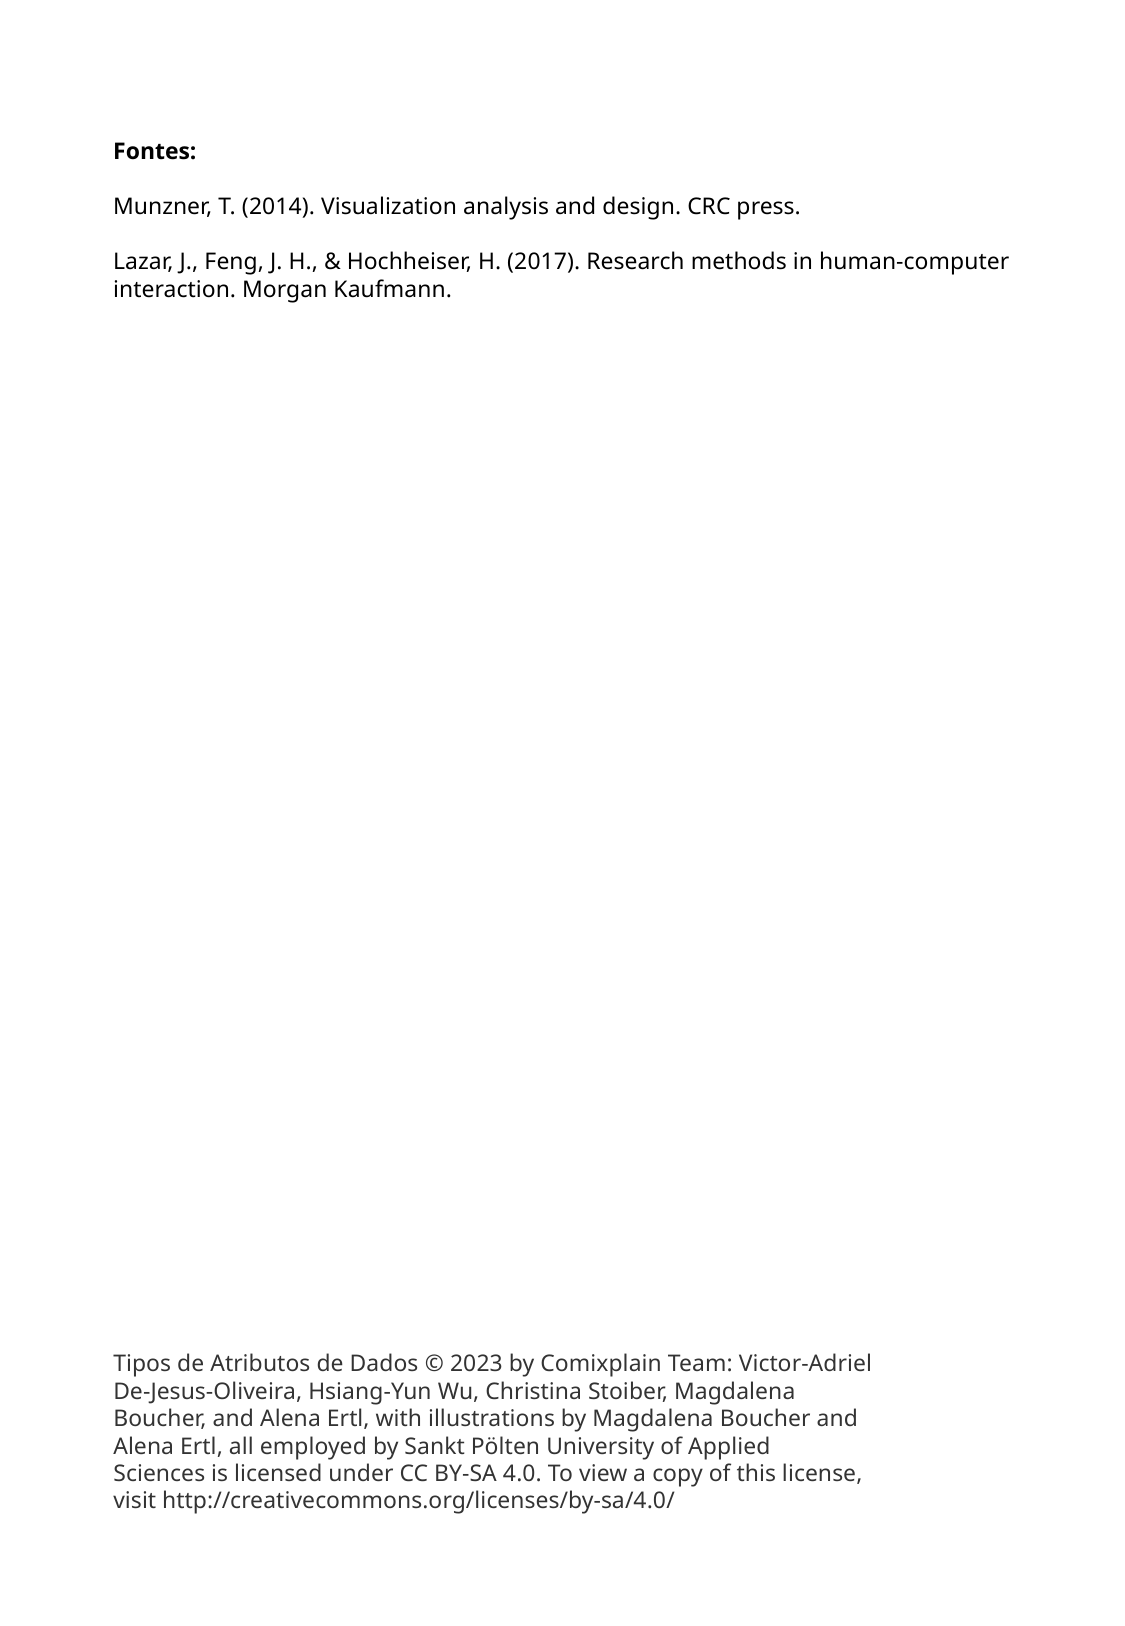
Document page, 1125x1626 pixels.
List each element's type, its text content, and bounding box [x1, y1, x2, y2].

text_box Fontes: Munzner, T. (2014). Visualization analysis and design. CRC press. Lazar, J., Feng, J. H., & Hochheiser, H. (2017). Research methods in human-computer interaction. Morgan Kaufmann. [98, 129, 1047, 310]
title Tipos de Atributos de Dados © 2023 by Comixplain Team: Victor-Adriel De-Jesus-Oliveira, Hsiang-Yun Wu, Christina Stoiber, Magdalena Boucher, and Alena Ertl, with illustrations by Magdalena Boucher and Alena Ertl, all employed by Sankt Pölten University of Applied Sciences is licensed under CC BY-SA 4.0. To view a copy of this license, visit http://creativecommons.org/licenses/by-sa/4.0/ [98, 1341, 896, 1625]
